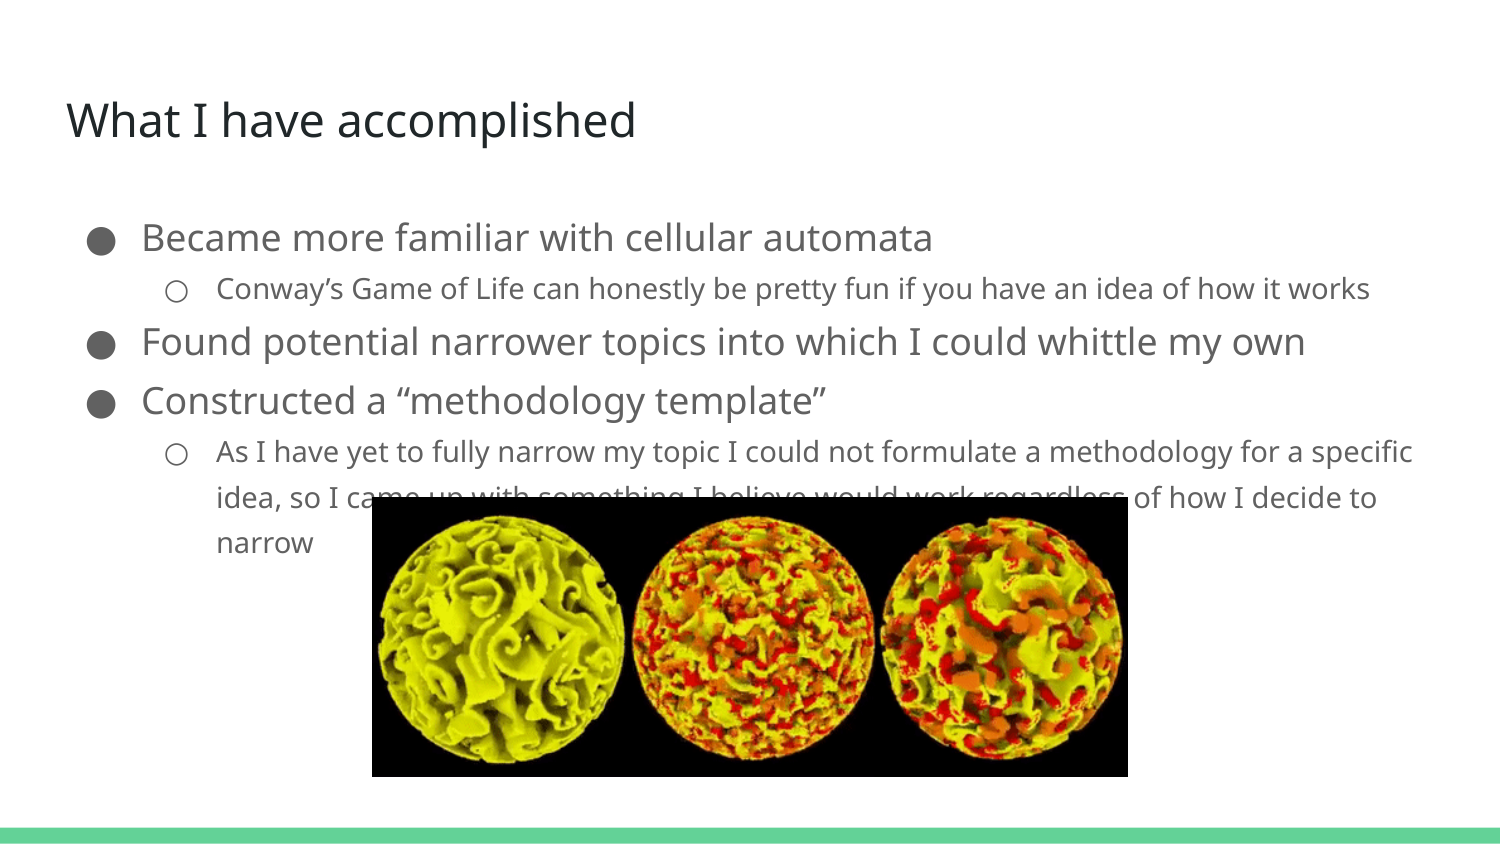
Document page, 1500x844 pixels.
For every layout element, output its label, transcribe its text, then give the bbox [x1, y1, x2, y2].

list Became more familiar with cellular automata Conway’s Game of Life can honestly be pretty fun if you have an idea of how it works Found potential narrower topics into which I could whittle my own Constructed a “methodology template” As I have yet to fully narrow my topic I could not formulate a methodology for a specific idea, so I came up with something I believe would work regardless of how I decide to narrow [51, 189, 1449, 750]
picture [371, 496, 1129, 778]
title What I have accomplished [51, 72, 1449, 167]
